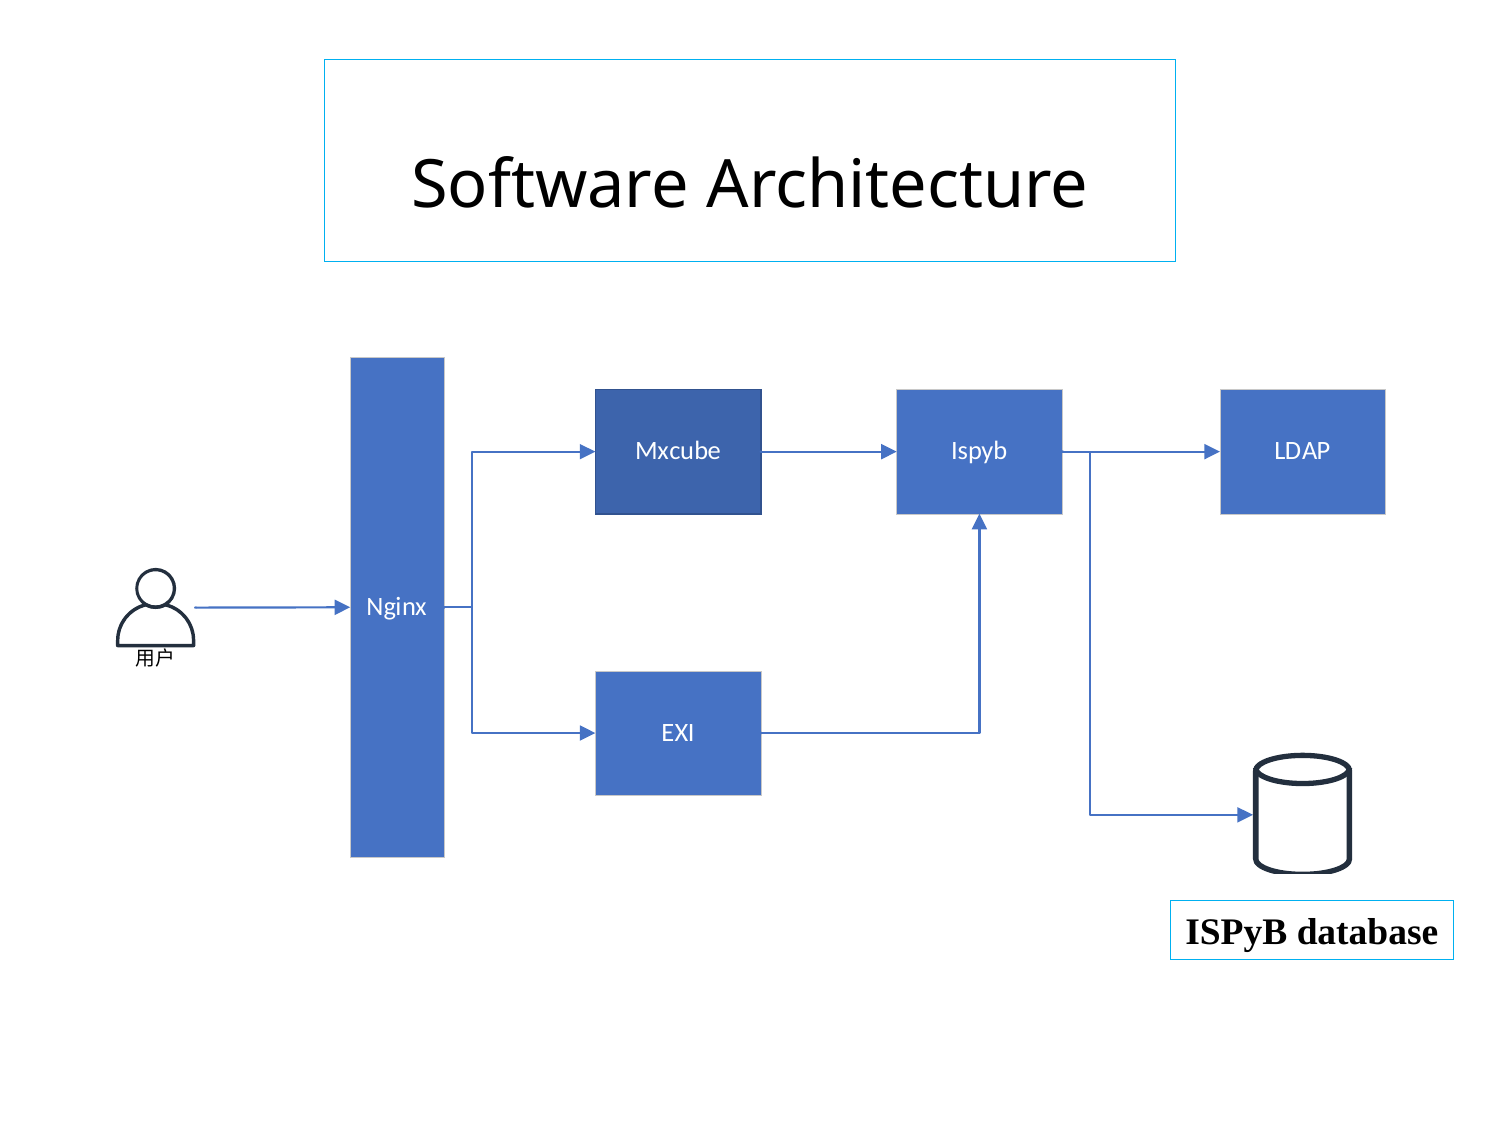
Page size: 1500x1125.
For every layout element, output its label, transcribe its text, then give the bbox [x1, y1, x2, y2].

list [112, 353, 1388, 910]
text_box ISPyB database [1170, 900, 1454, 960]
title Software Architecture [324, 59, 1176, 262]
